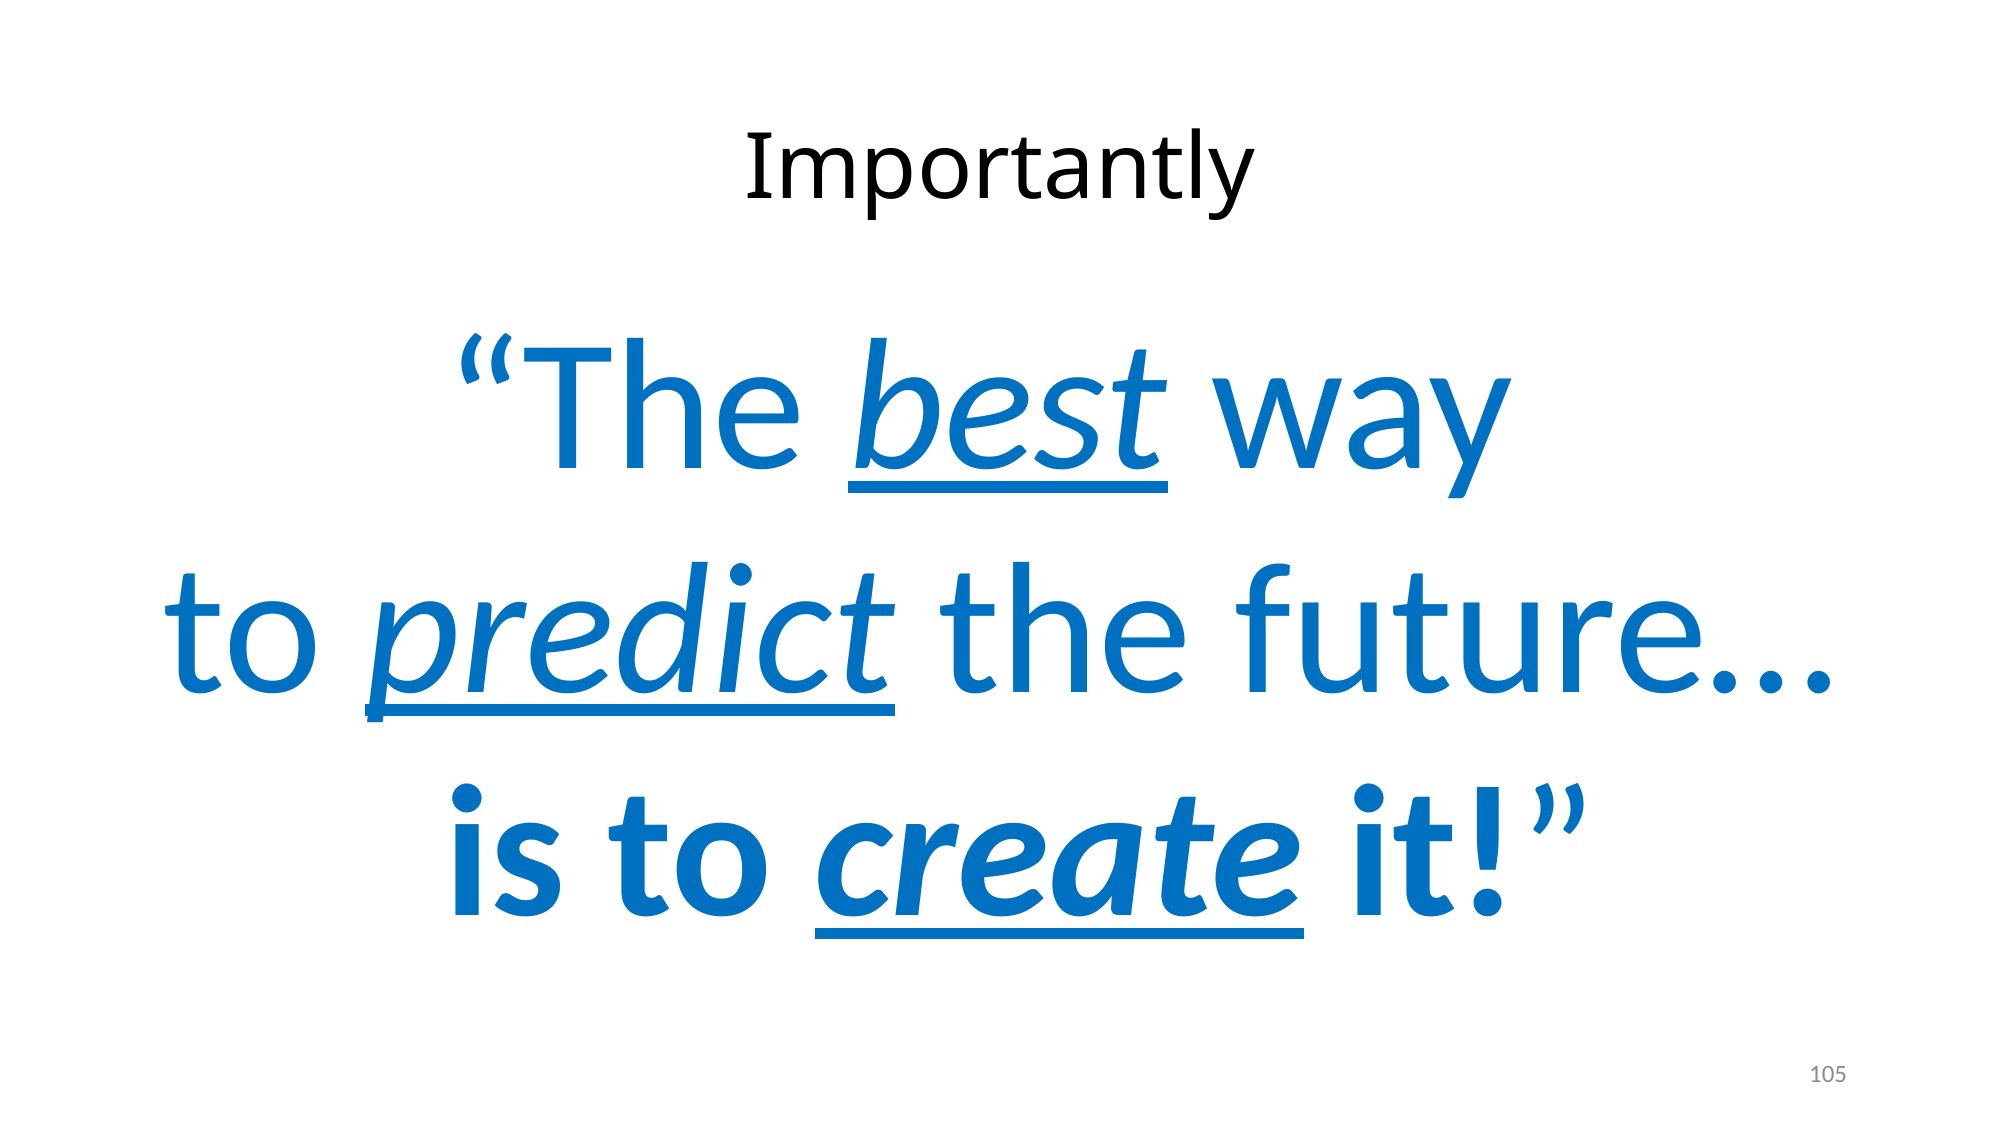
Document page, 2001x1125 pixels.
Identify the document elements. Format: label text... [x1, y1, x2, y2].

list “The best way to predict the future… is to create it!” [137, 299, 1863, 1125]
title Importantly [137, 59, 1863, 278]
slide_number 105 [1412, 1042, 1863, 1103]
